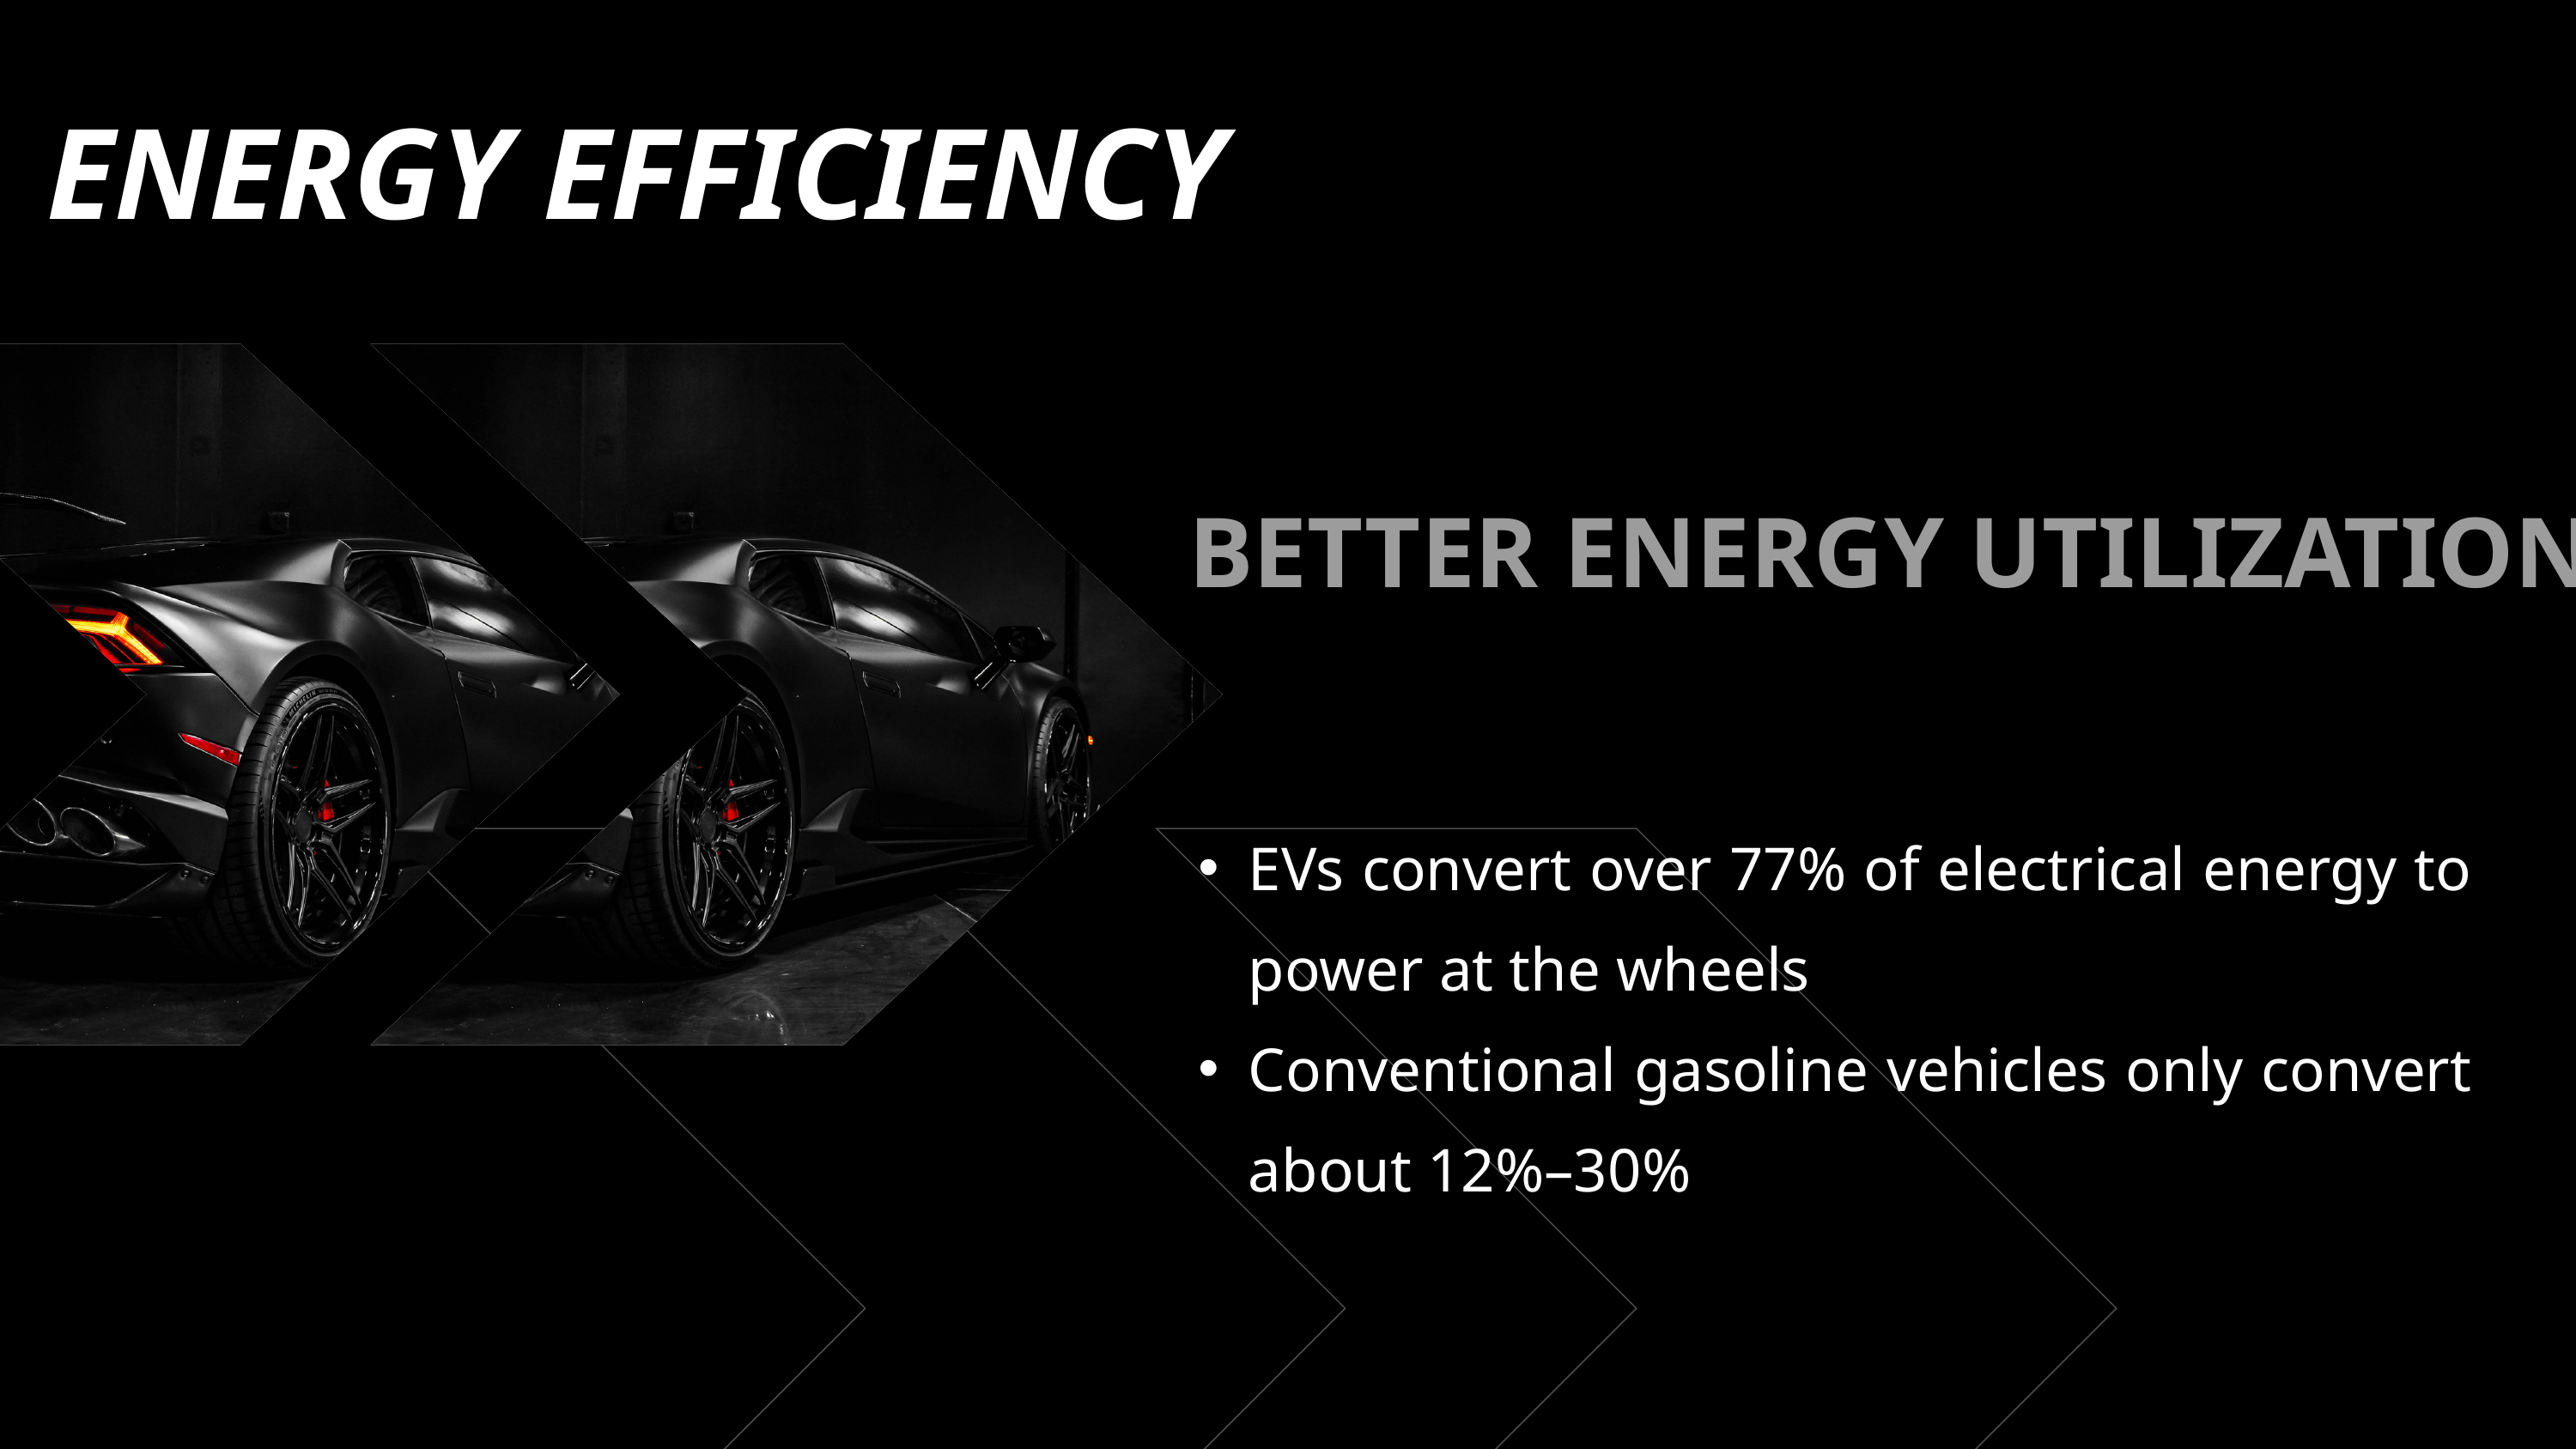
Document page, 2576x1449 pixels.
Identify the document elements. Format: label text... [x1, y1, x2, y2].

text_box EVs convert over 77% of electrical energy to power at the wheels Conventional gasoline vehicles only convert about 12%–30% [1227, 801, 2474, 1204]
text_box ENERGY EFFICIENCY [47, 107, 1411, 381]
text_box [370, 343, 1224, 1046]
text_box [0, 343, 368, 1046]
text_box BETTER ENERGY UTILIZATION [1227, 500, 2576, 607]
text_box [385, 828, 2117, 1449]
